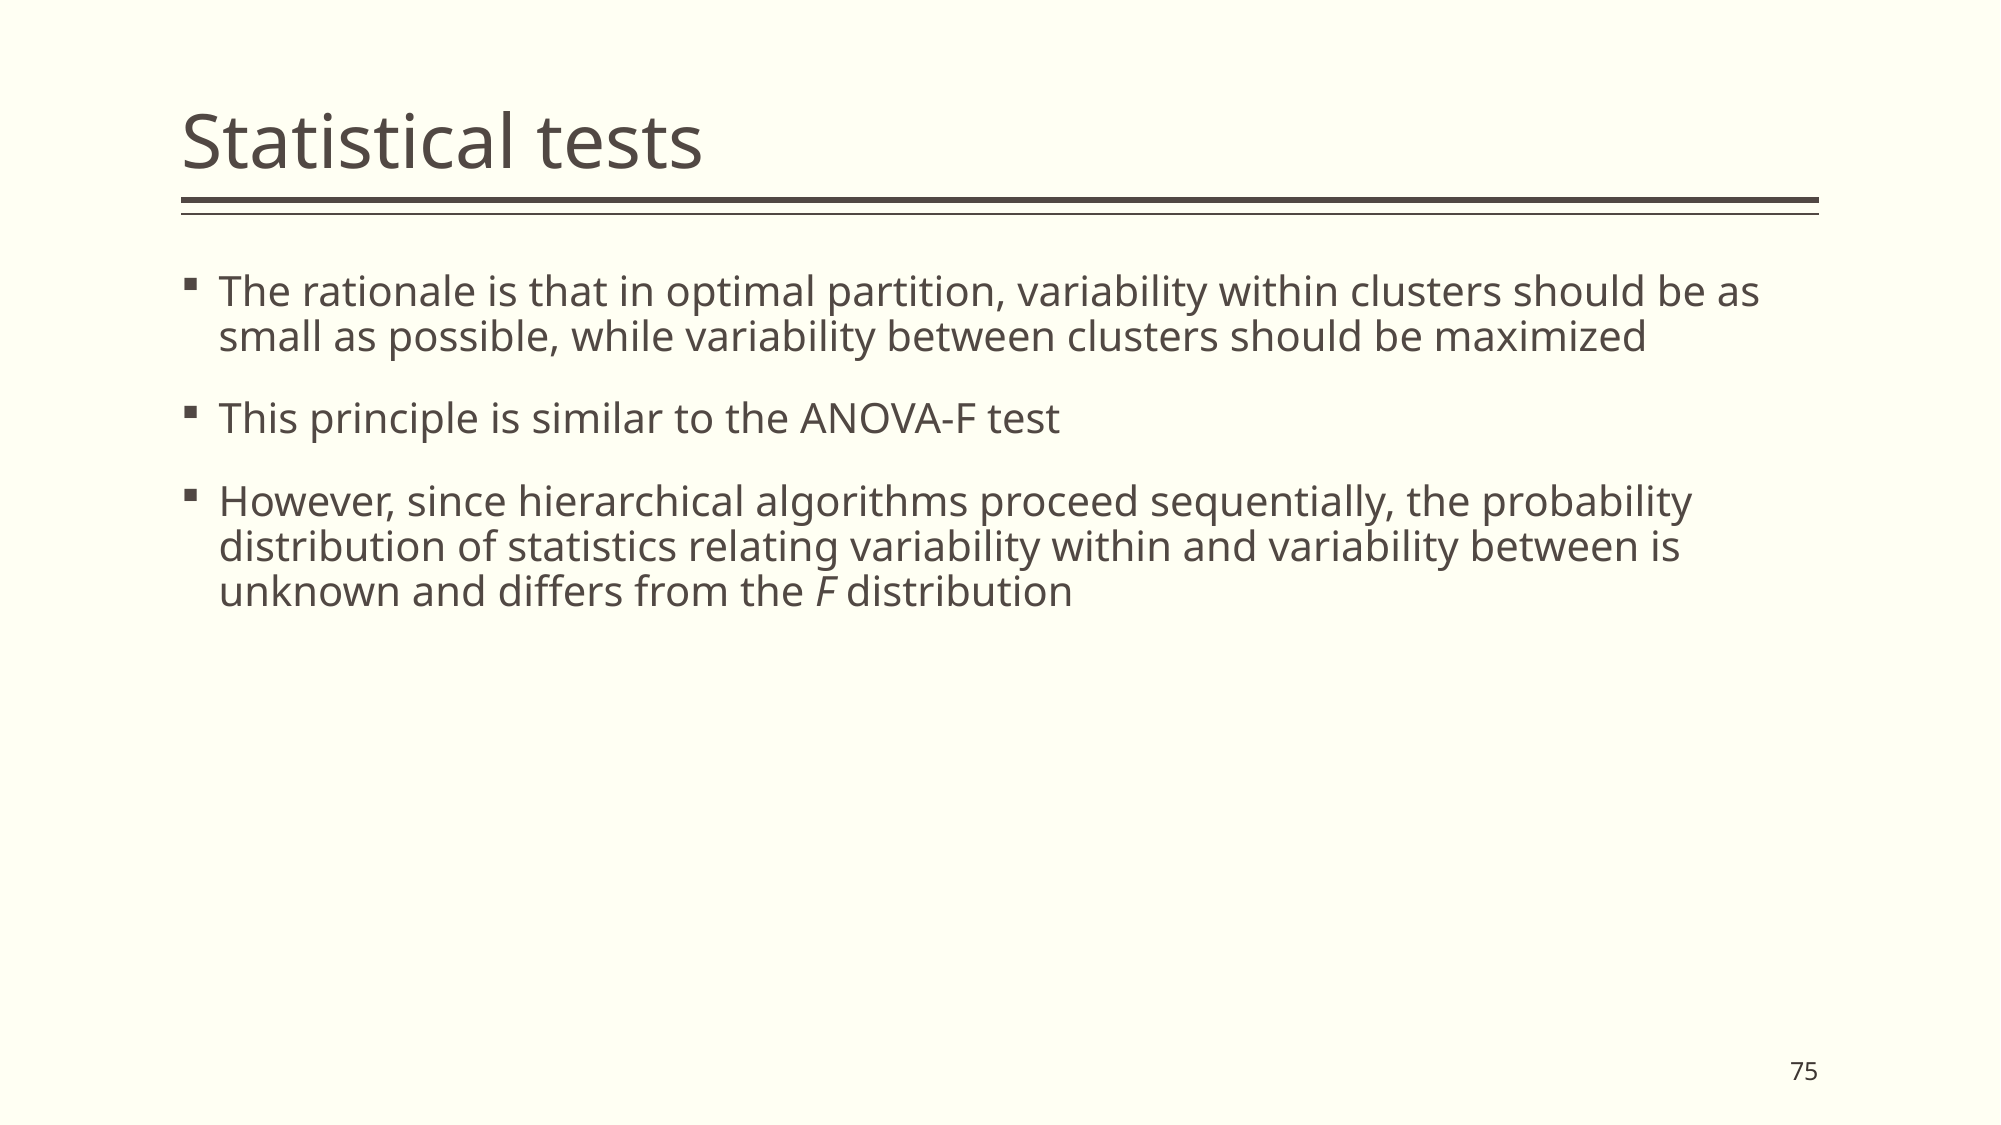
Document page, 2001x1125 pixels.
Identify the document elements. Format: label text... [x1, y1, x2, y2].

slide_number 75 [1518, 1042, 1819, 1103]
list The rationale is that in optimal partition, variability within clusters should be as small as possible, while variability between clusters should be maximized This principle is similar to the ANOVA-F test However, since hierarchical algorithms proceed sequentially, the probability distribution of statistics relating variability within and variability between is unknown and differs from the F distribution [181, 262, 1819, 1013]
title Statistical tests [181, 12, 1819, 193]
